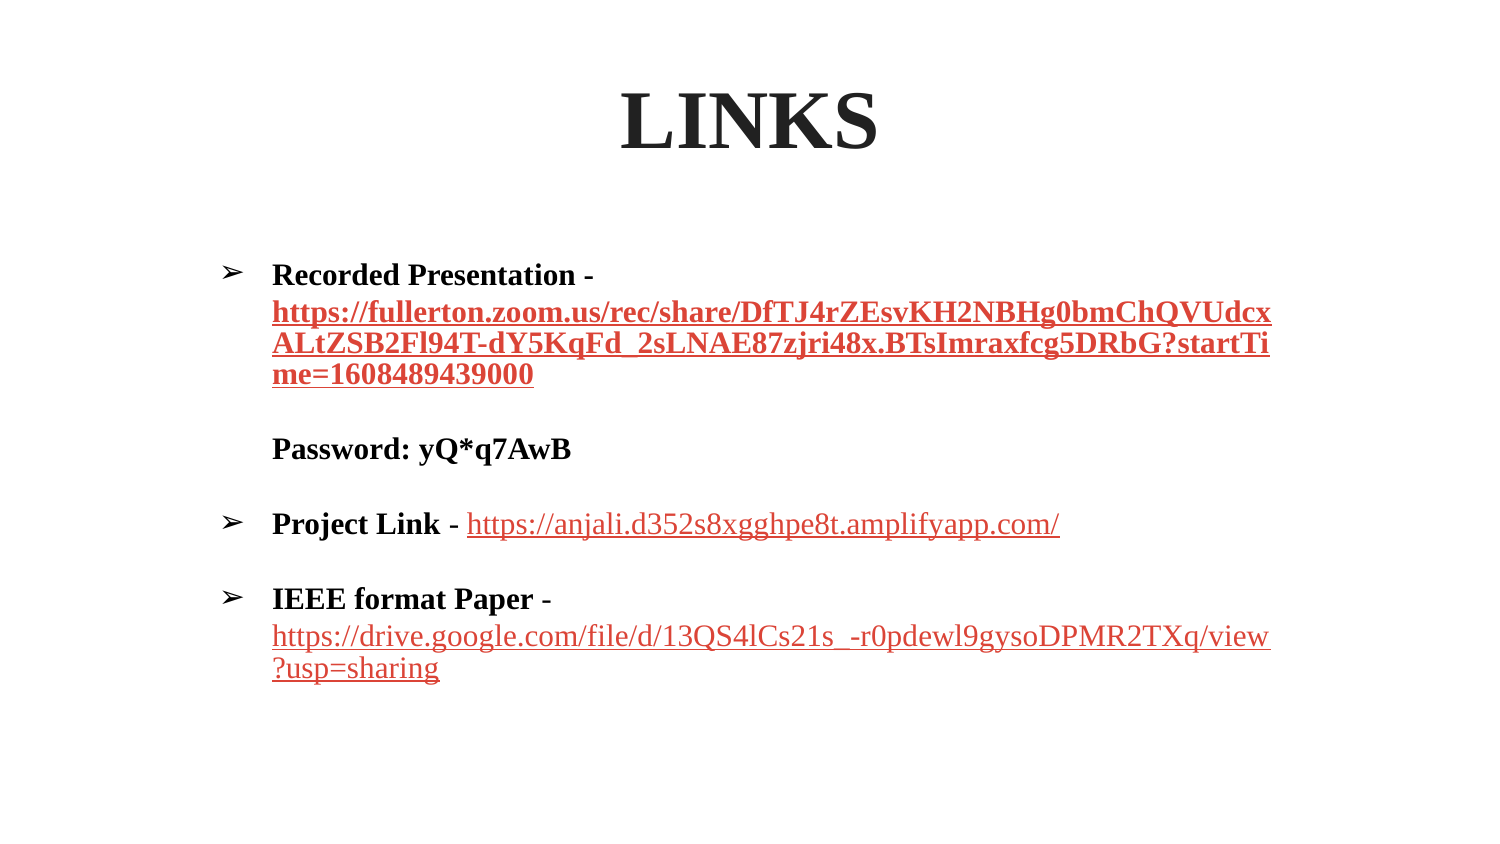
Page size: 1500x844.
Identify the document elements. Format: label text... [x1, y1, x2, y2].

text_box Recorded Presentation - https://fullerton.zoom.us/rec/share/DfTJ4rZEsvKH2NBHg0bmChQVUdcxALtZSB2Fl94T-dY5KqFd_2sLNAE87zjri48x.BTsImraxfcg5DRbG?startTime=1608489439000 Password: yQ*q7AwB Project Link - https://anjali.d352s8xgghpe8t.amplifyapp.com/ IEEE format Paper - https://drive.google.com/file/d/13QS4lCs21s_-r0pdewl9gysoDPMR2TXq/view?usp=sharing [182, 238, 1289, 755]
title LINKS [50, 50, 1451, 174]
